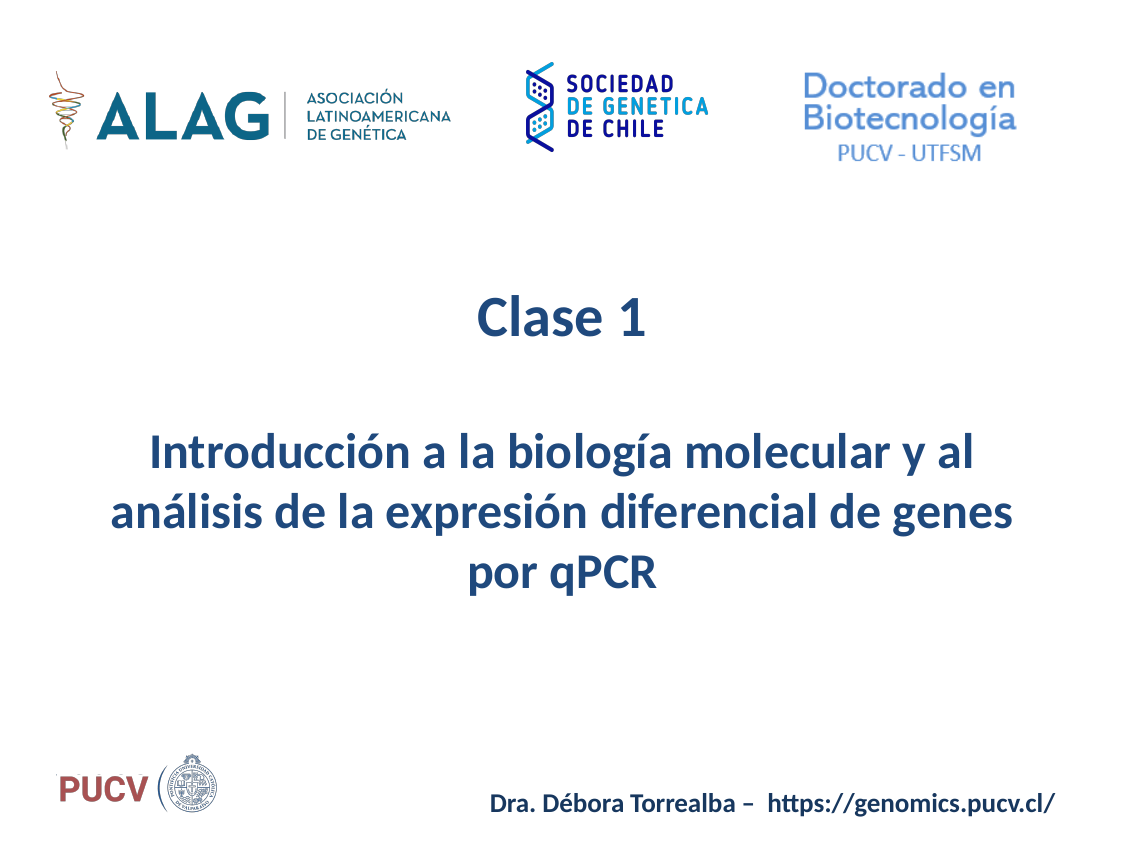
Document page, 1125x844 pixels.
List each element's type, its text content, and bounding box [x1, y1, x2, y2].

picture [43, 71, 454, 158]
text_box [794, 54, 1023, 175]
picture [56, 748, 224, 818]
picture [519, 50, 716, 164]
title Clase 1 Introducción a la biología molecular y al análisis de la expresión diferencial de genes por qPCR [86, 271, 1039, 548]
